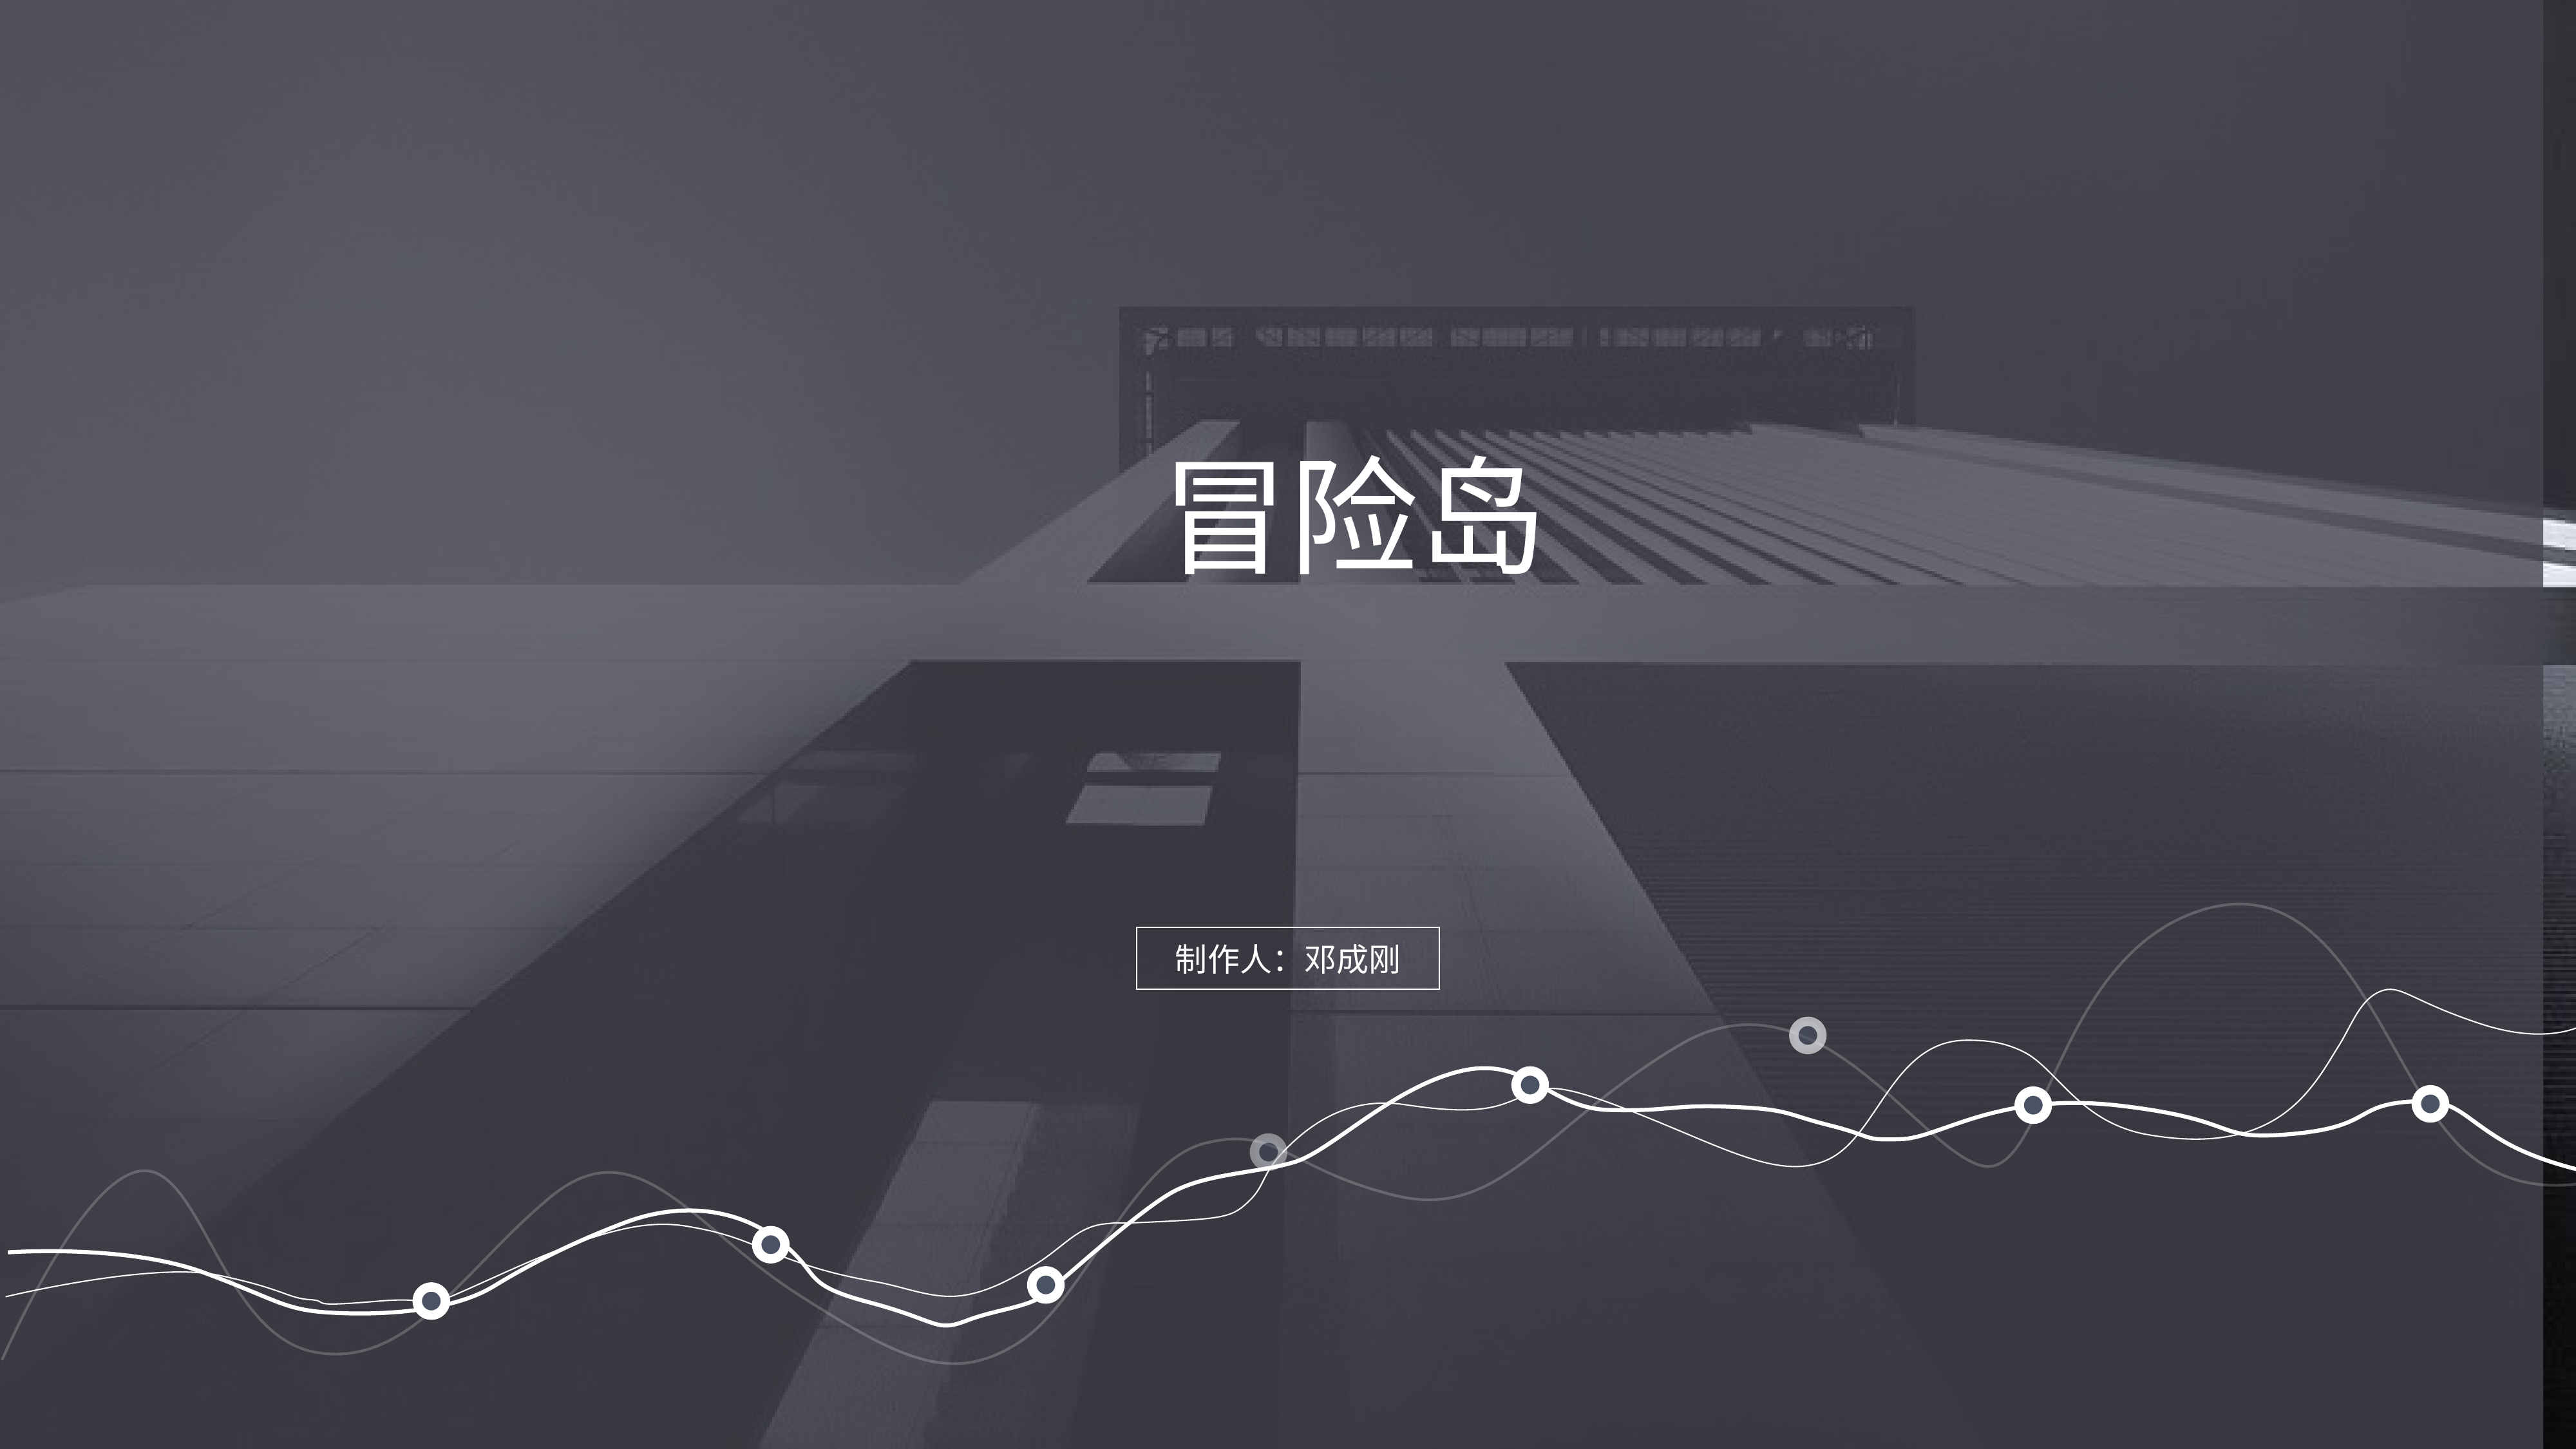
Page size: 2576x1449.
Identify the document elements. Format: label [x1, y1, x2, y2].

text_box [417, 1021, 2445, 1316]
picture [0, 0, 2576, 1449]
